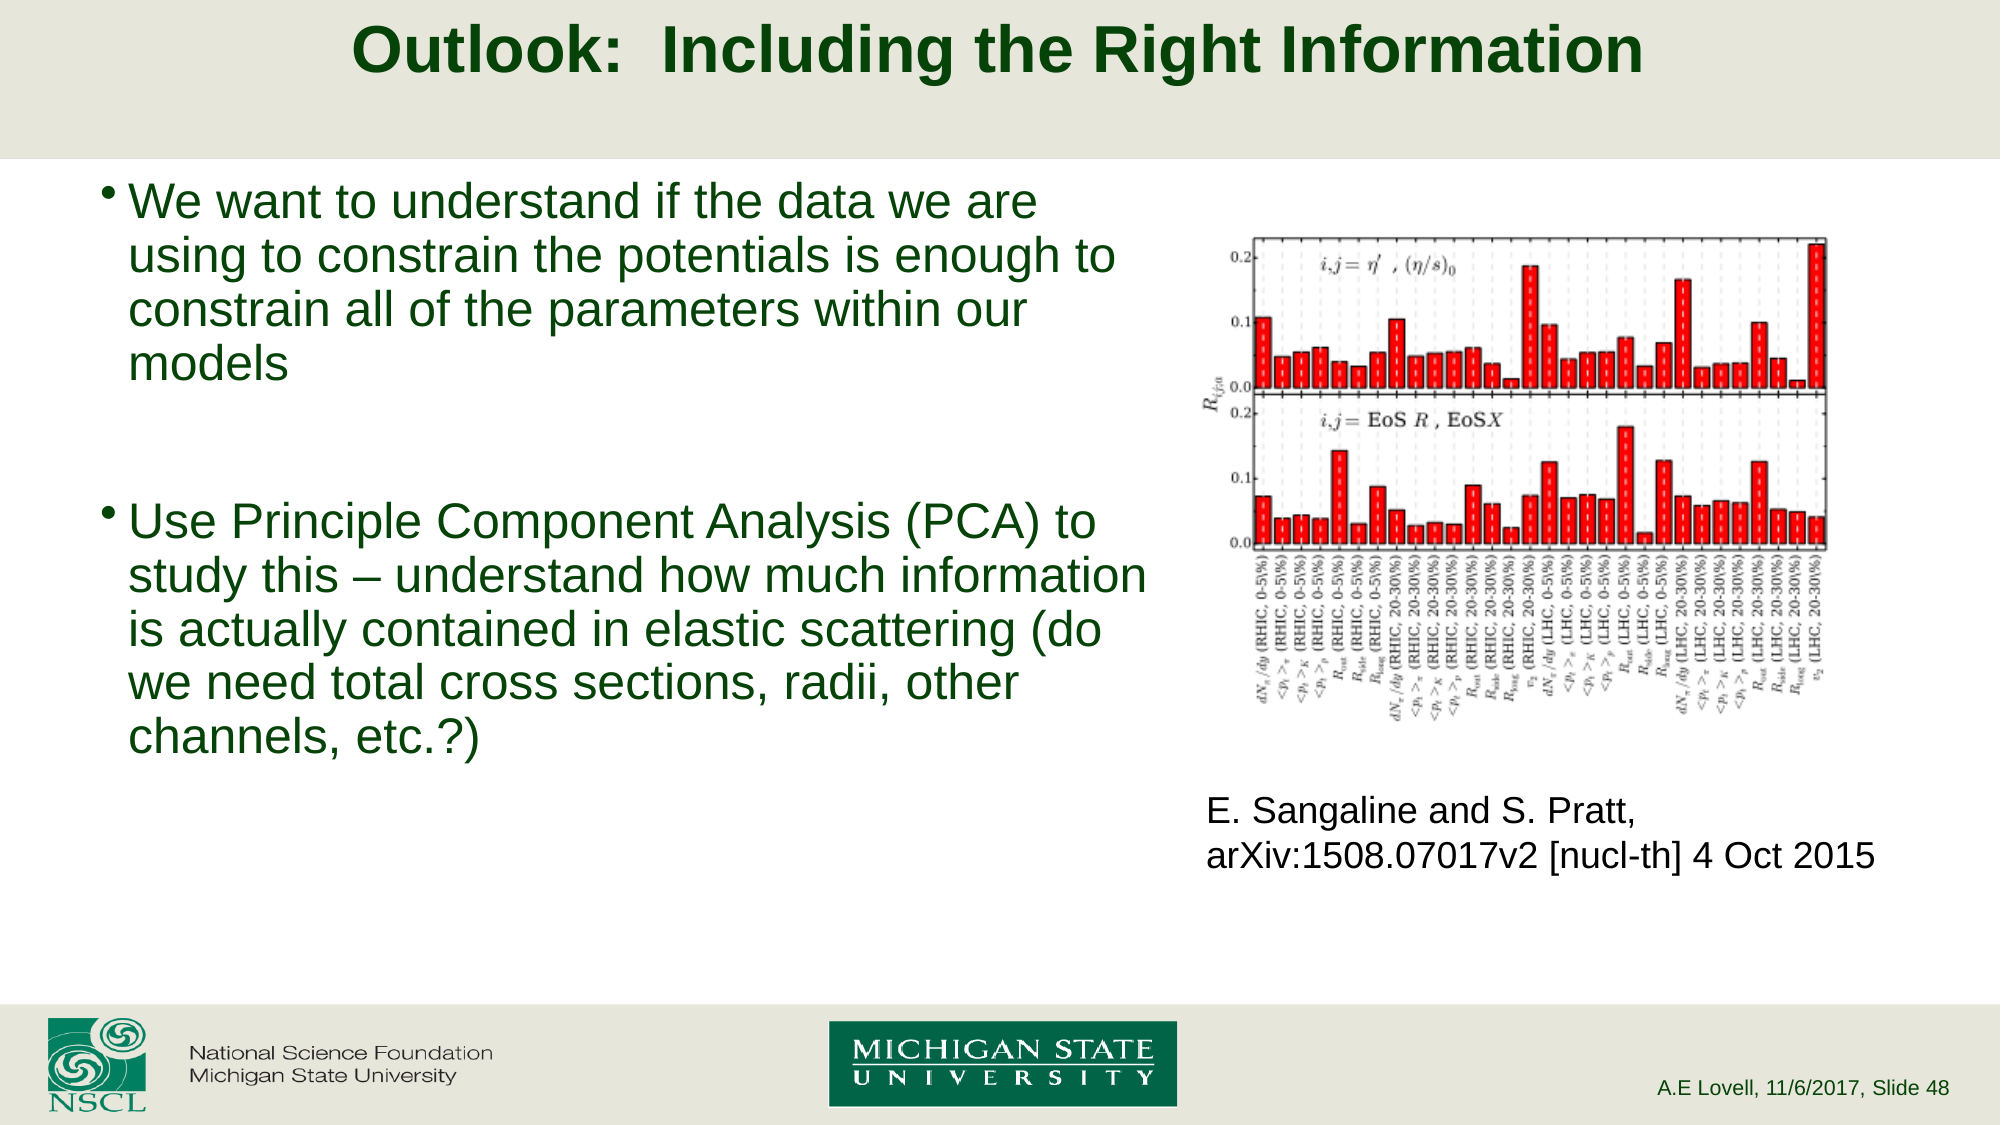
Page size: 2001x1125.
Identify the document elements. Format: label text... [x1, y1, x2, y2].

title Outlook: Including the Right Information [95, 12, 1905, 92]
list We want to understand if the data we are using to constrain the potentials is enough to constrain all of the parameters within our models Use Principle Component Analysis (PCA) to study this – understand how much information is actually contained in elastic scattering (do we need total cross sections, radii, other channels, etc.?) [100, 175, 1172, 1000]
picture [0, 0, 2000, 1125]
text_box E. Sangaline and S. Pratt, arXiv:1508.07017v2 [nucl-th] 4 Oct 2015 [1191, 779, 1900, 884]
